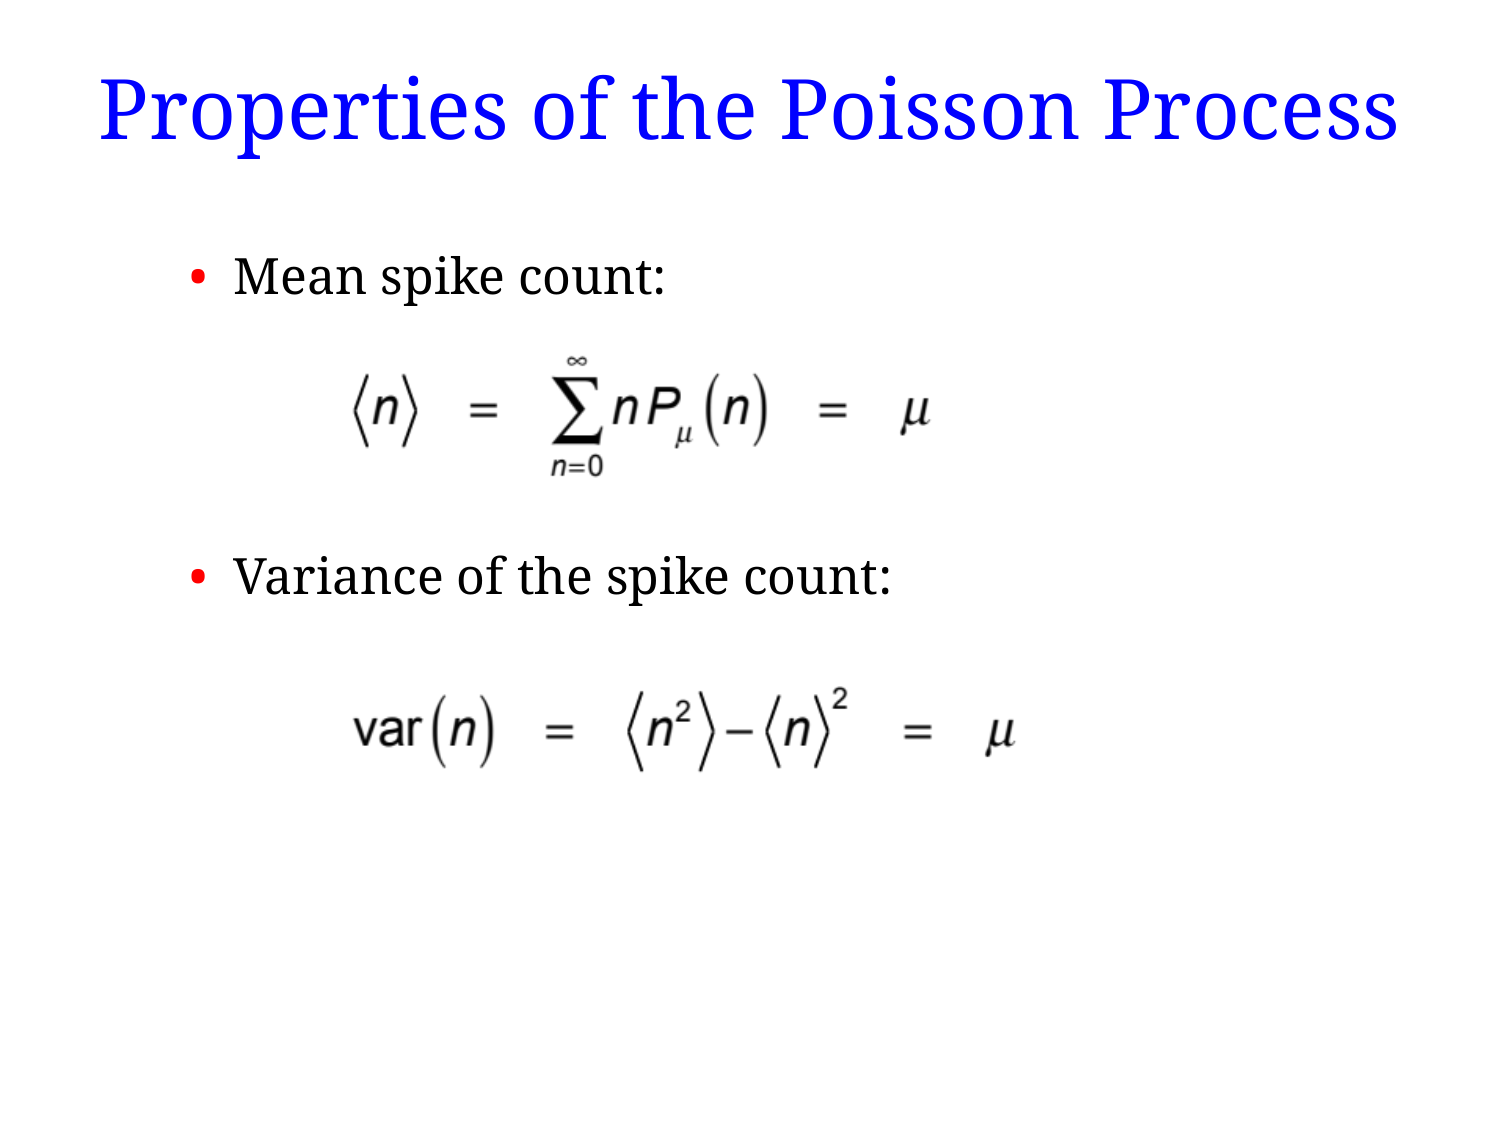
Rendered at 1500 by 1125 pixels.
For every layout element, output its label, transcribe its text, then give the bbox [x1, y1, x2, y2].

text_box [349, 337, 934, 478]
text_box • Mean spike count: [174, 237, 1300, 313]
text_box • Variance of the spike count: [174, 537, 1300, 613]
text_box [349, 676, 1017, 776]
title Properties of the Poisson Process [0, 37, 1500, 176]
